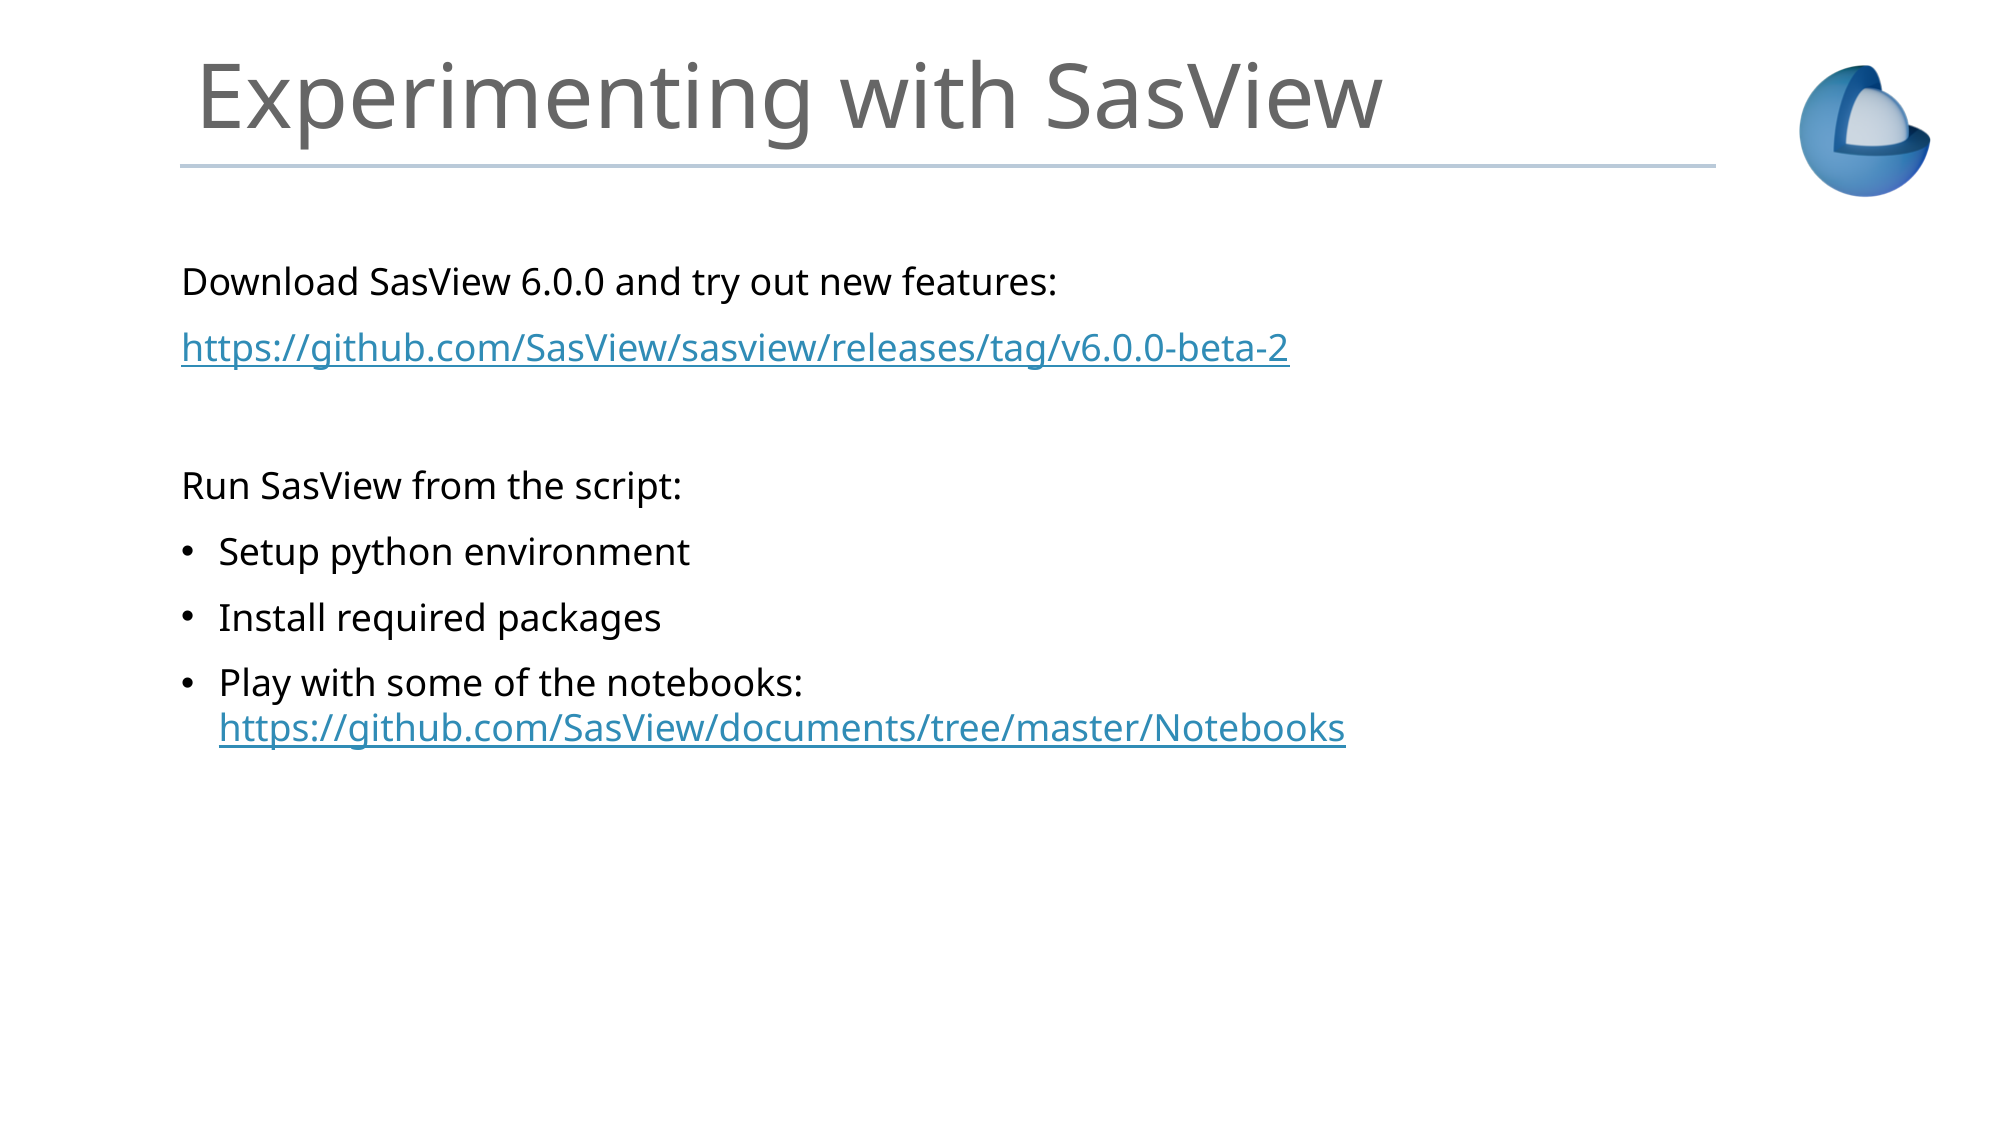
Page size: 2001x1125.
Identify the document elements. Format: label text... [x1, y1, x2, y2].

list Download SasView 6.0.0 and try out new features: https://github.com/SasView/sasview/releases/tag/v6.0.0-beta-2 Run SasView from the script: Setup python environment Install required packages Play with some of the notebooks: https://github.com/SasView/documents/tree/master/Notebooks [181, 184, 1717, 968]
picture [1795, 60, 1935, 200]
title Experimenting with SasView [181, 43, 1717, 152]
